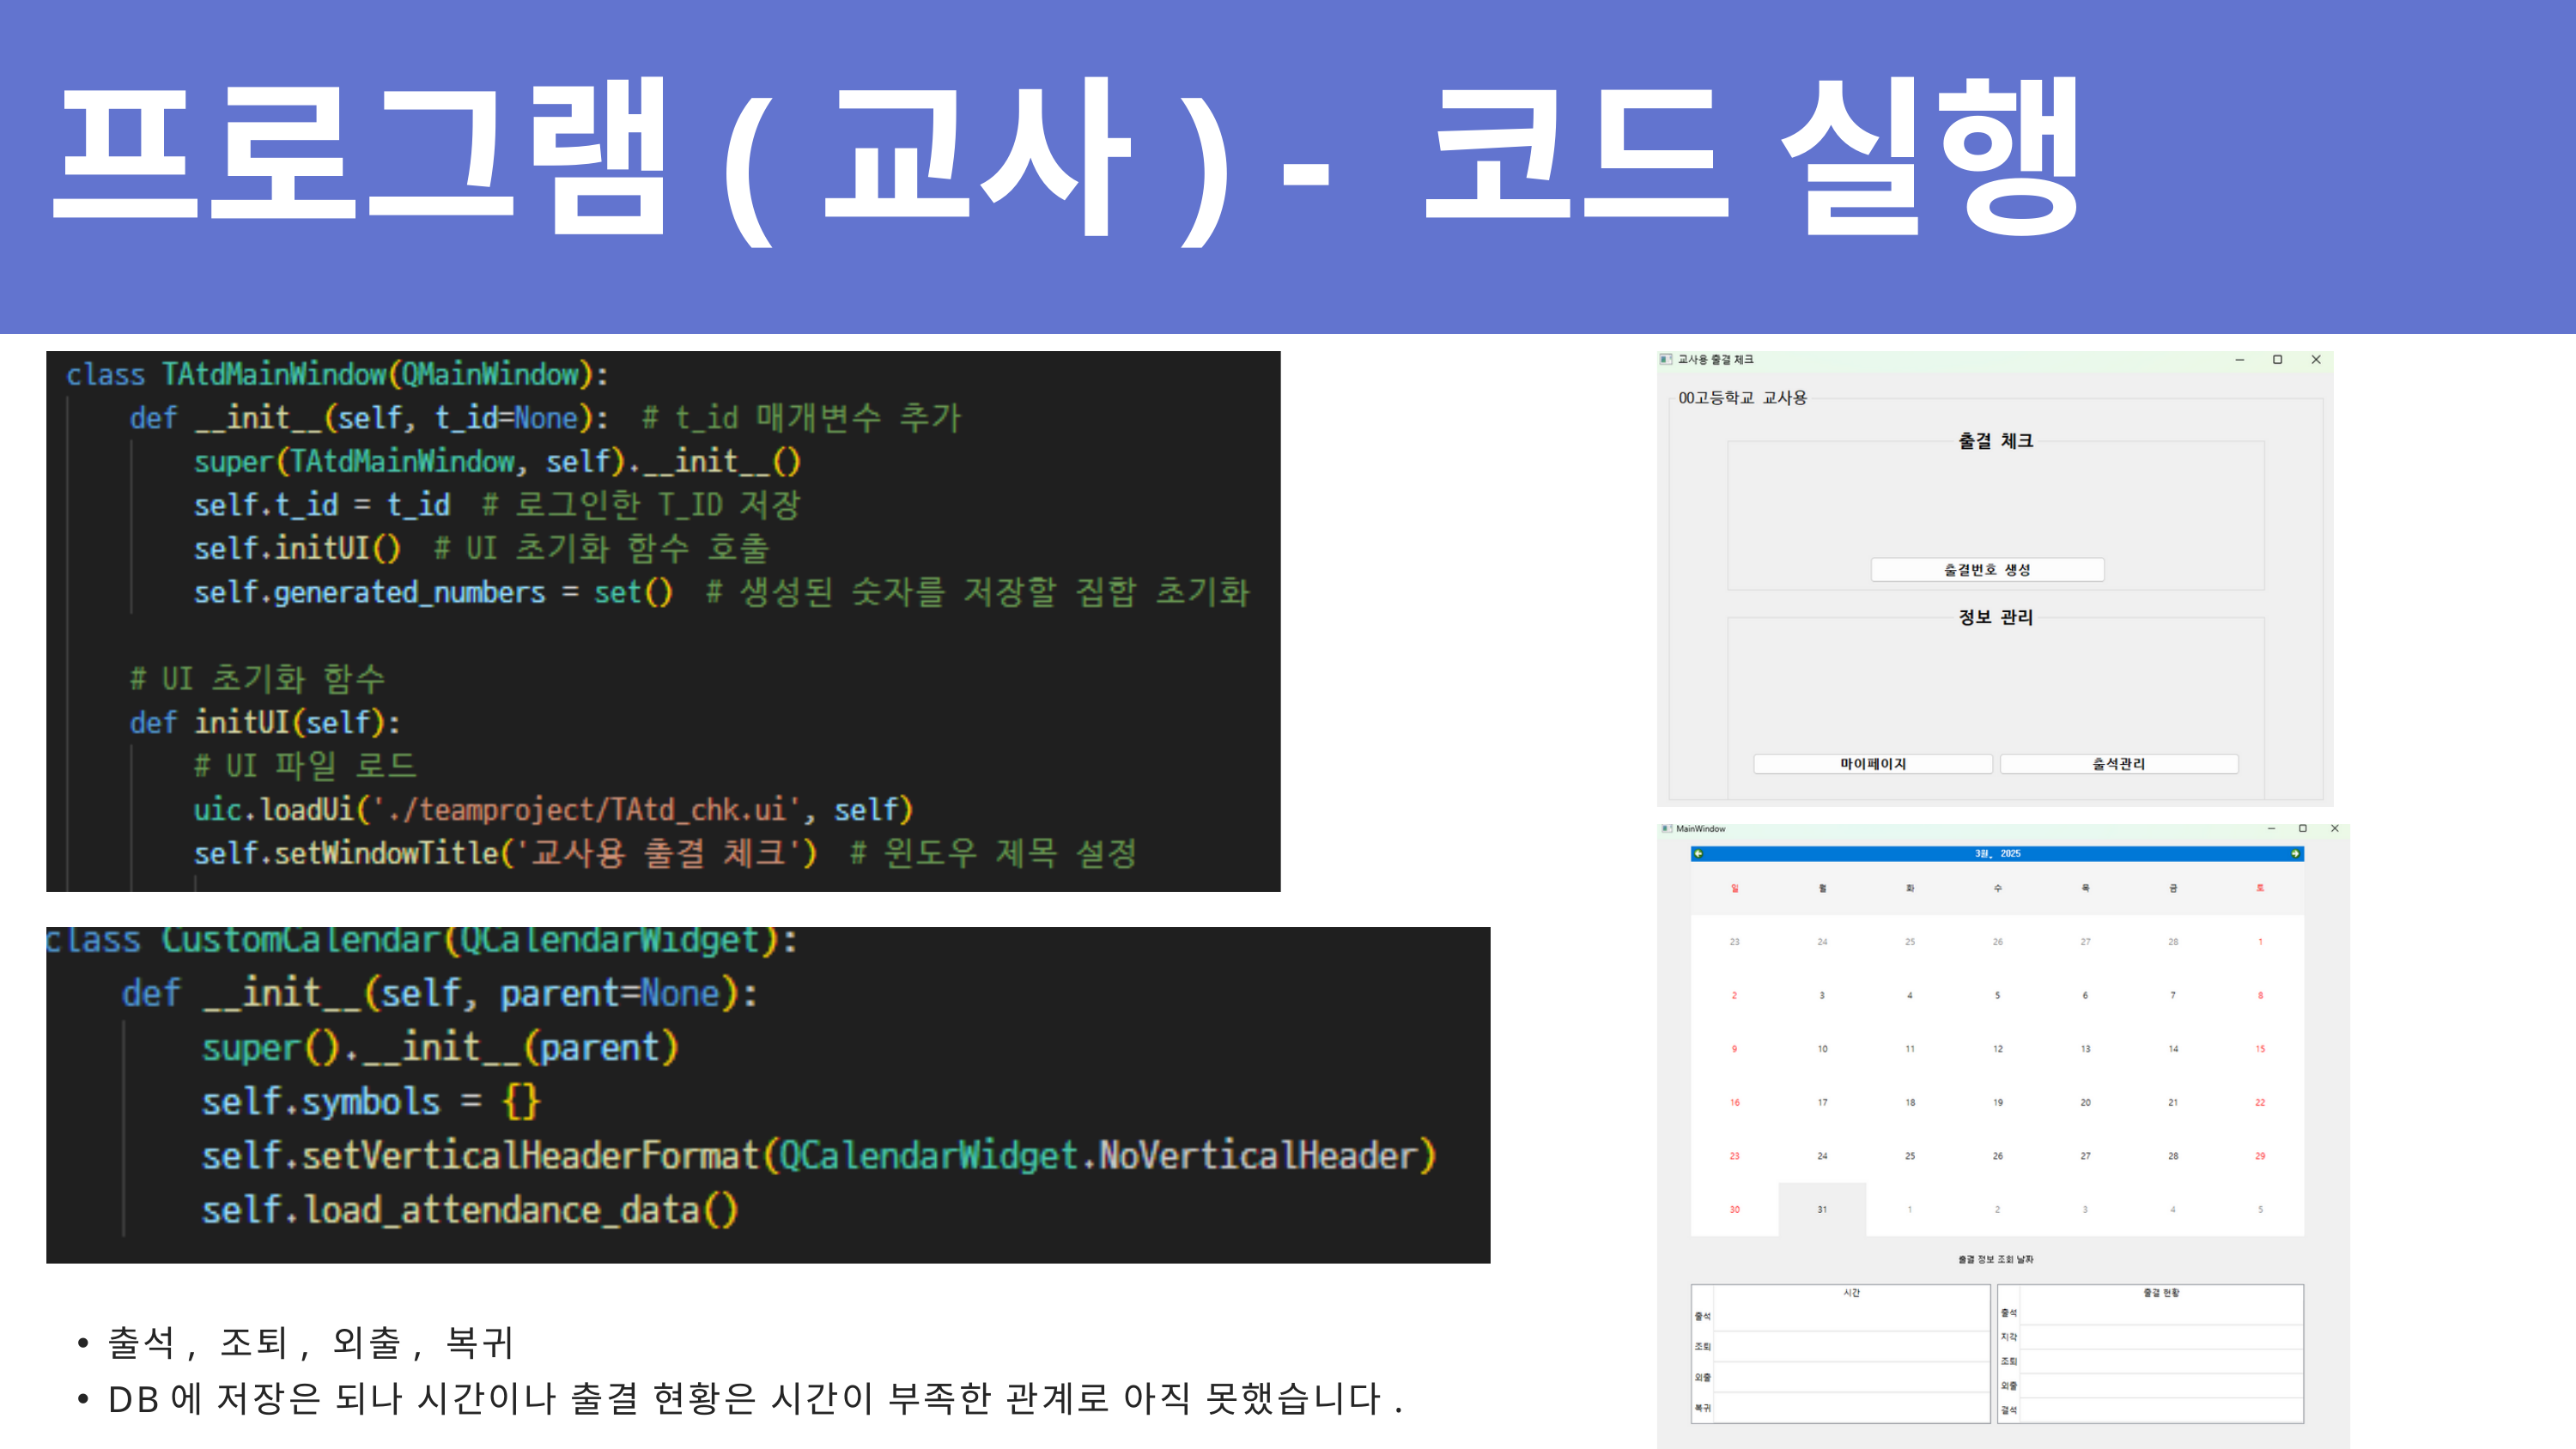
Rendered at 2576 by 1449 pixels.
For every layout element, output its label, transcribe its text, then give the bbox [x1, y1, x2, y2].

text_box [0, 0, 2576, 335]
text_box 출석, 조퇴, 외출, 복귀 DB에 저장은 되나 시간이나 출결 현황은 시간이 부족한 관계로 아직 못했습니다. [46, 1308, 1511, 1420]
text_box [1656, 351, 2334, 807]
text_box [46, 351, 1281, 892]
text_box [1656, 824, 2351, 1449]
text_box [46, 927, 1491, 1264]
